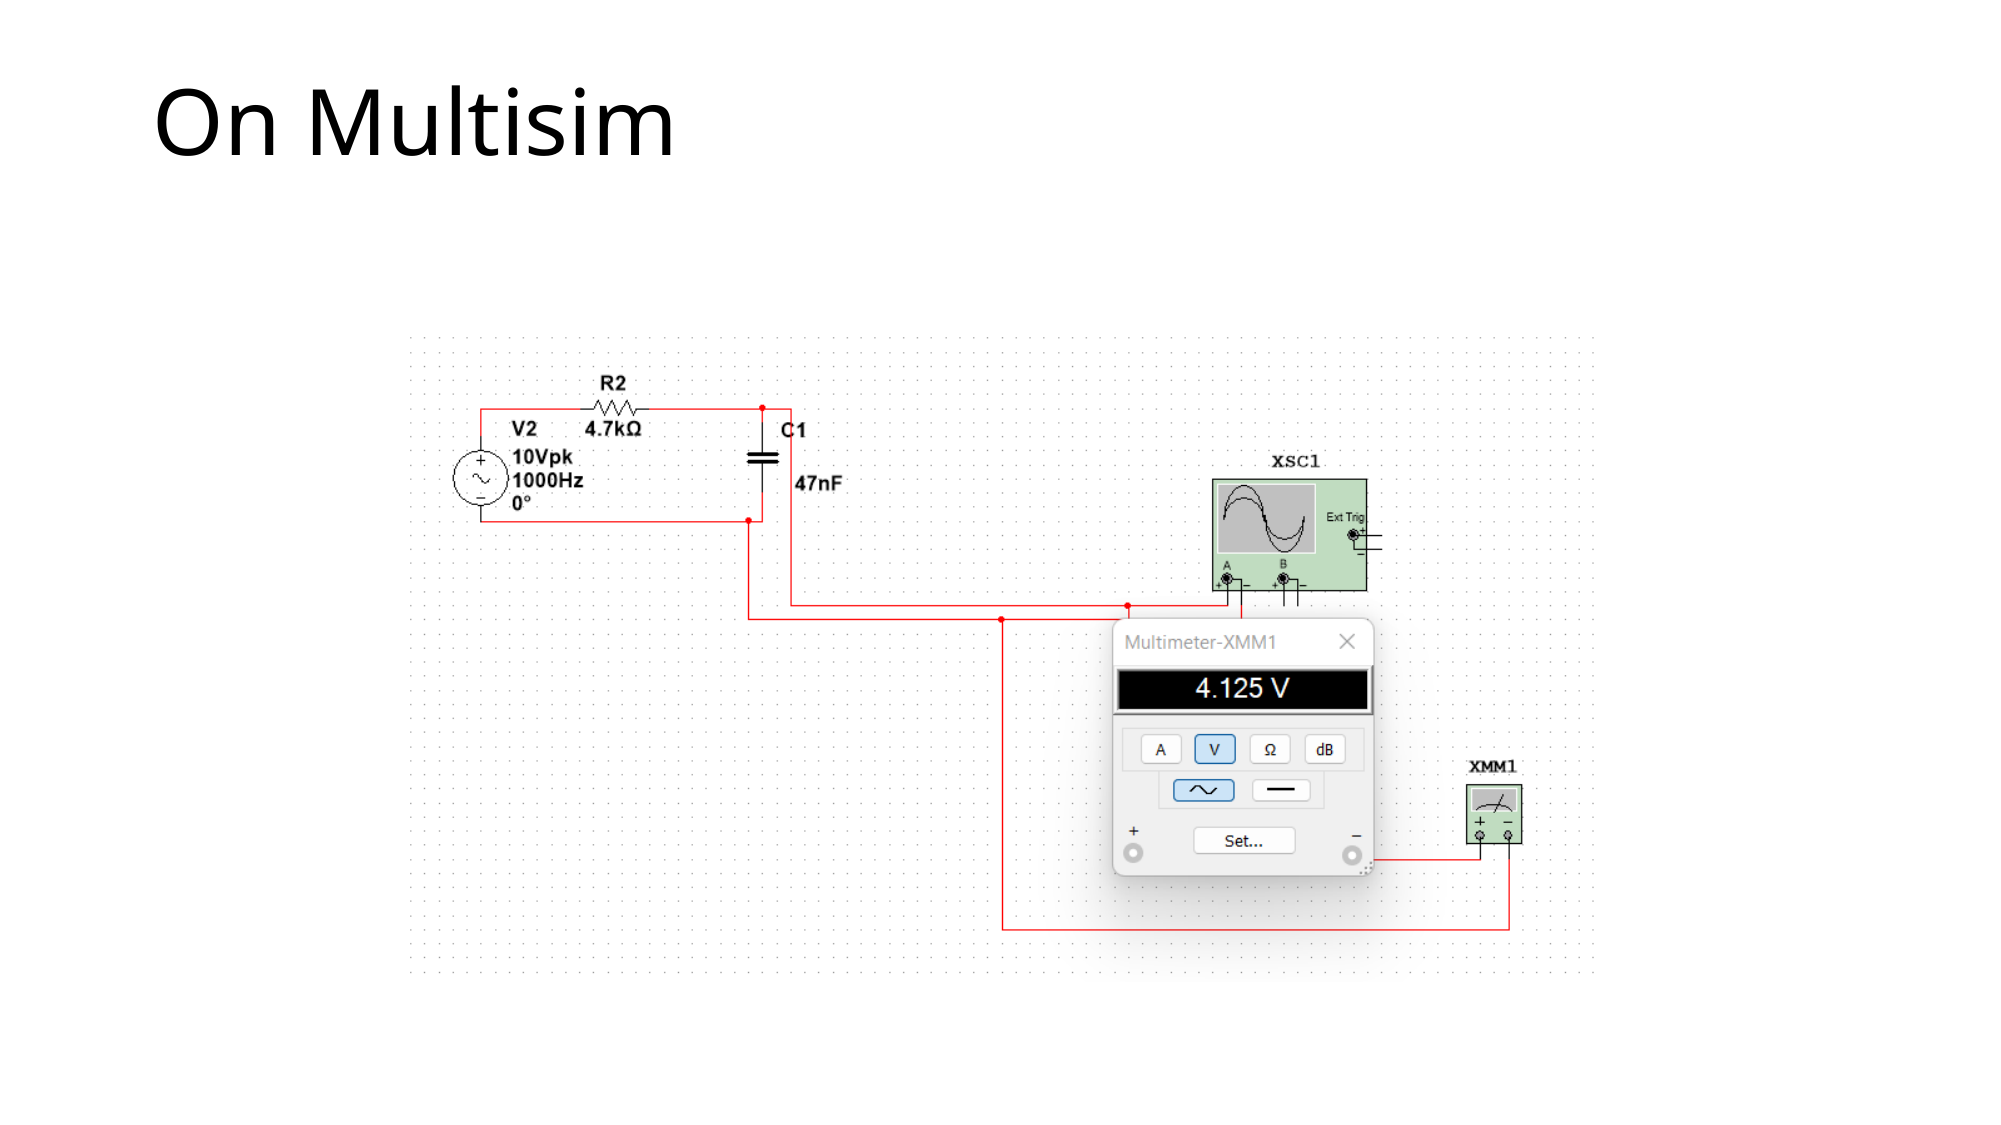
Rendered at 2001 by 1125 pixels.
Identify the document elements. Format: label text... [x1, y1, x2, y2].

title On Multisim [137, 59, 1863, 192]
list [404, 331, 1595, 982]
